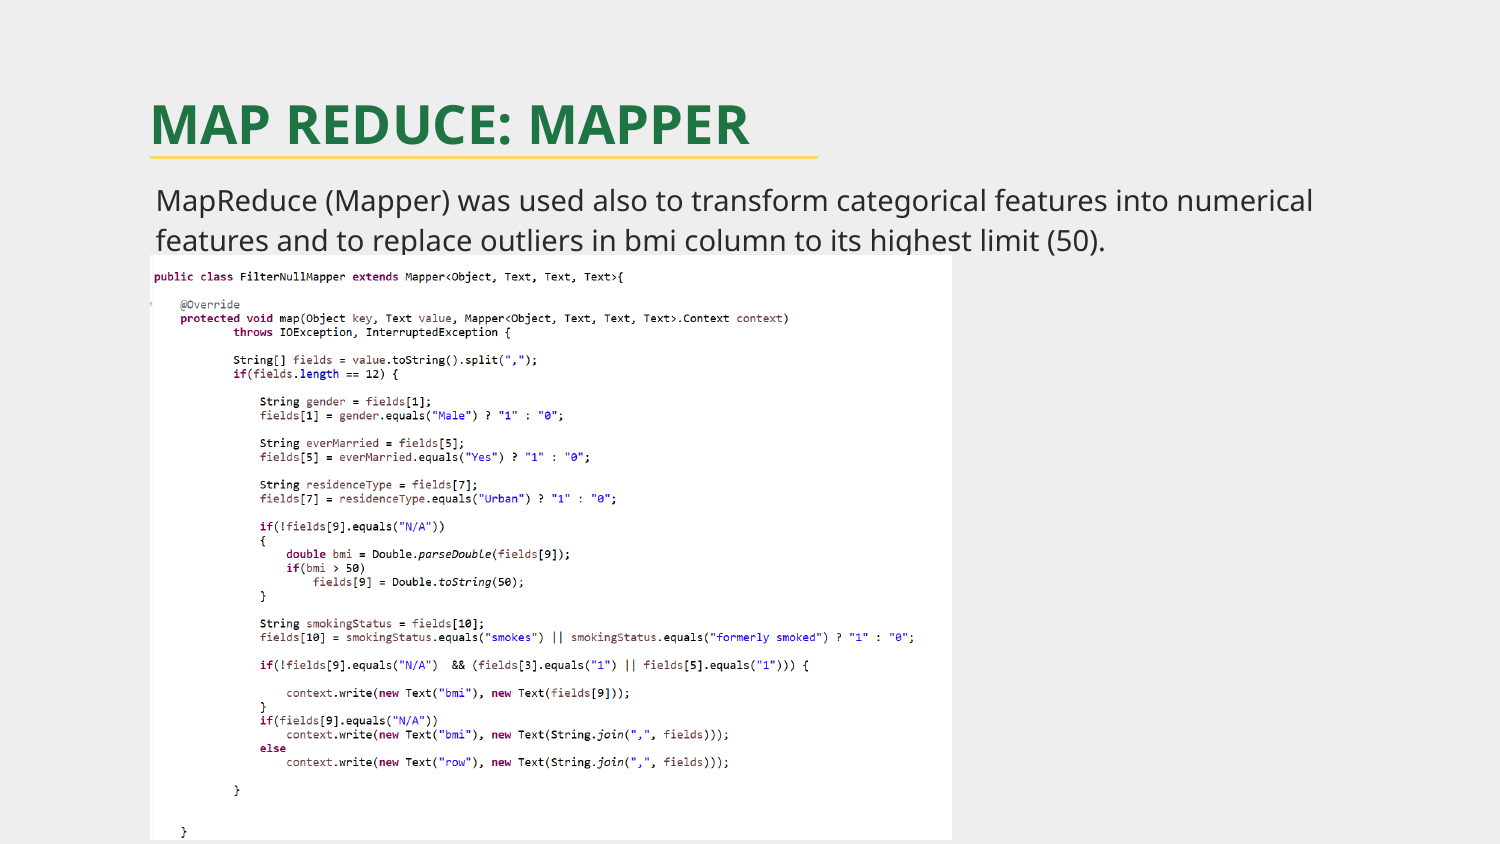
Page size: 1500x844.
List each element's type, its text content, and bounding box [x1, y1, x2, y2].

picture [150, 255, 952, 840]
list MapReduce (Mapper) was used also to transform categorical features into numerical features and to replace outliers in bmi column to its highest limit (50). [113, 162, 1366, 274]
title MAP REDUCE: MAPPER [134, 75, 1366, 162]
